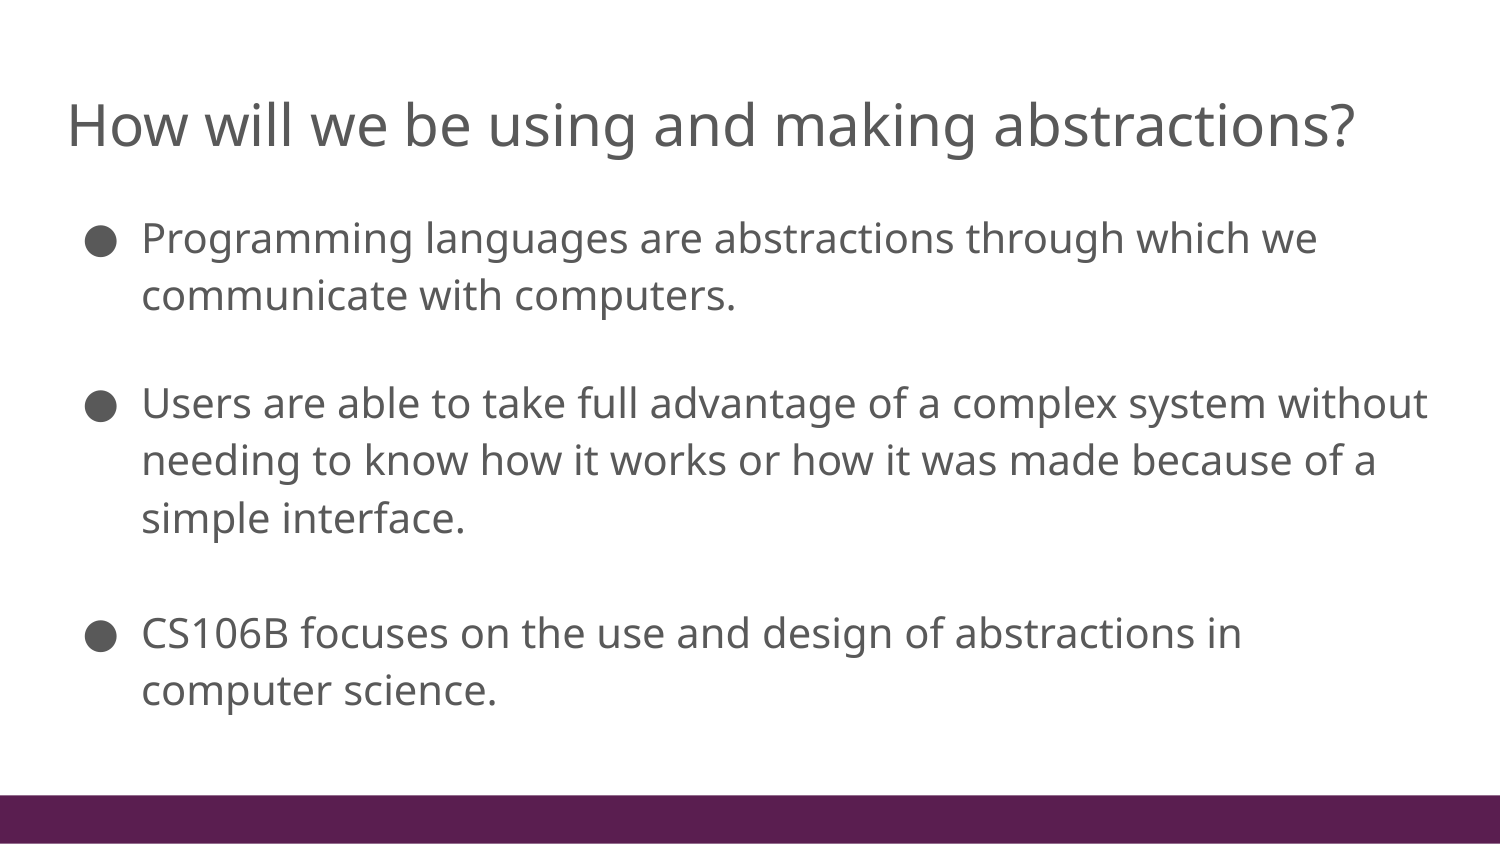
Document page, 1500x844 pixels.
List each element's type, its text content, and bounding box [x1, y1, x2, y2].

title How will we be using and making abstractions? [51, 72, 1449, 167]
list Programming languages are abstractions through which we communicate with computers. Users are able to take full advantage of a complex system without needing to know how it works or how it was made because of a simple interface. CS106B focuses on the use and design of abstractions in computer science. [51, 189, 1449, 831]
